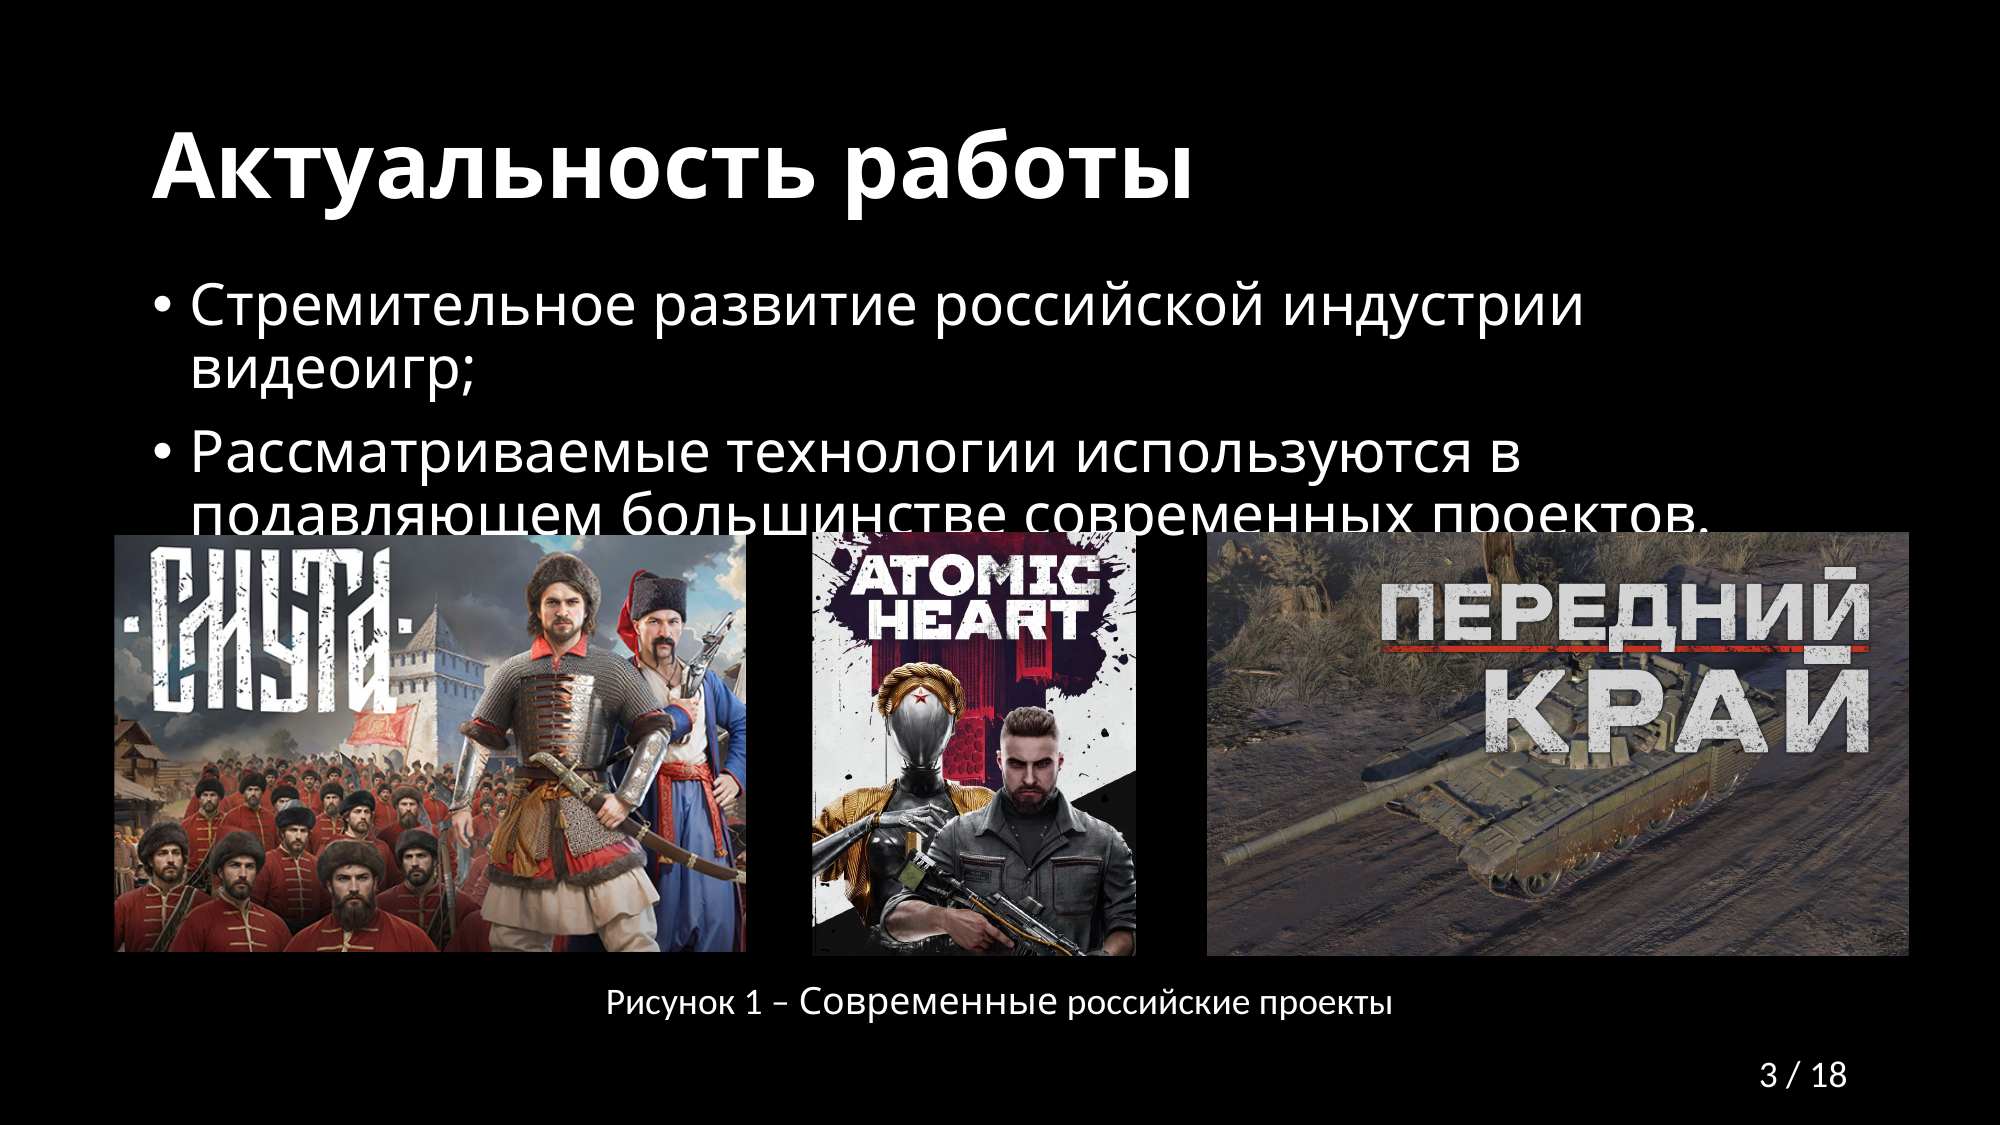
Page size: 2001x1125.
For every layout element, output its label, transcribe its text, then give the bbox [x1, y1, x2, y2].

text_box Рисунок 1 – Современные российские проекты [591, 969, 1409, 1030]
picture [1207, 485, 1909, 956]
picture [114, 535, 746, 952]
picture [812, 532, 1136, 956]
slide_number 3 / 18 [1412, 1042, 1863, 1103]
title Актуальность работы [137, 59, 1863, 268]
list Стремительное развитие российской индустрии видеоигр; Рассматриваемые технологии используются в подавляющем большинстве современных проектов. [137, 268, 1863, 982]
